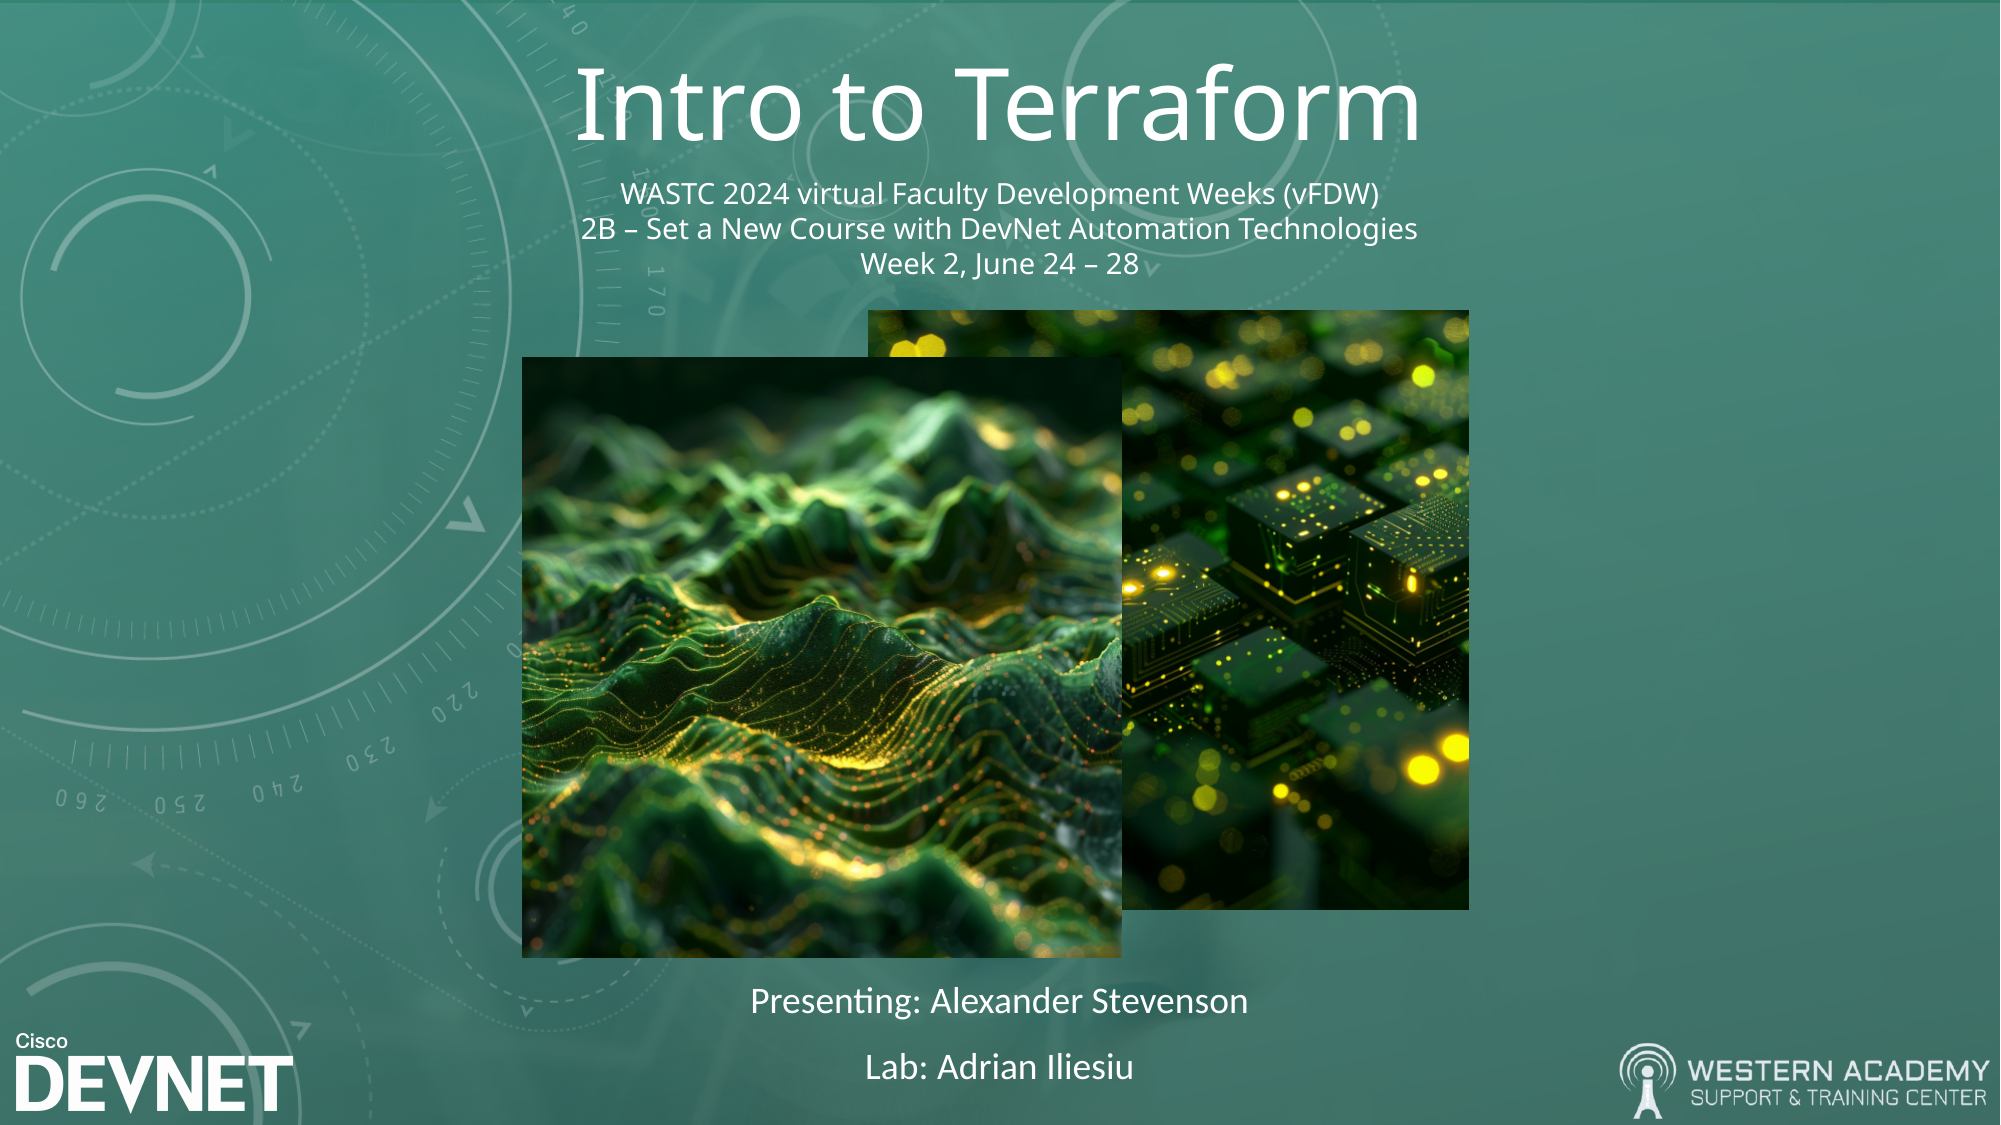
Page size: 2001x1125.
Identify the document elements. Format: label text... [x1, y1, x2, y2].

subtitle Presenting: Alexander Stevenson Lab: Adrian Iliesiu [409, 968, 1591, 1125]
picture [0, 0, 2000, 1125]
text_box WASTC 2024 virtual Faculty Development Weeks (vFDW) 2B – Set a New Course with DevNet Automation Technologies Week 2, June 24 – 28 [112, 167, 1887, 358]
title Intro to Terraform [409, 0, 1591, 167]
